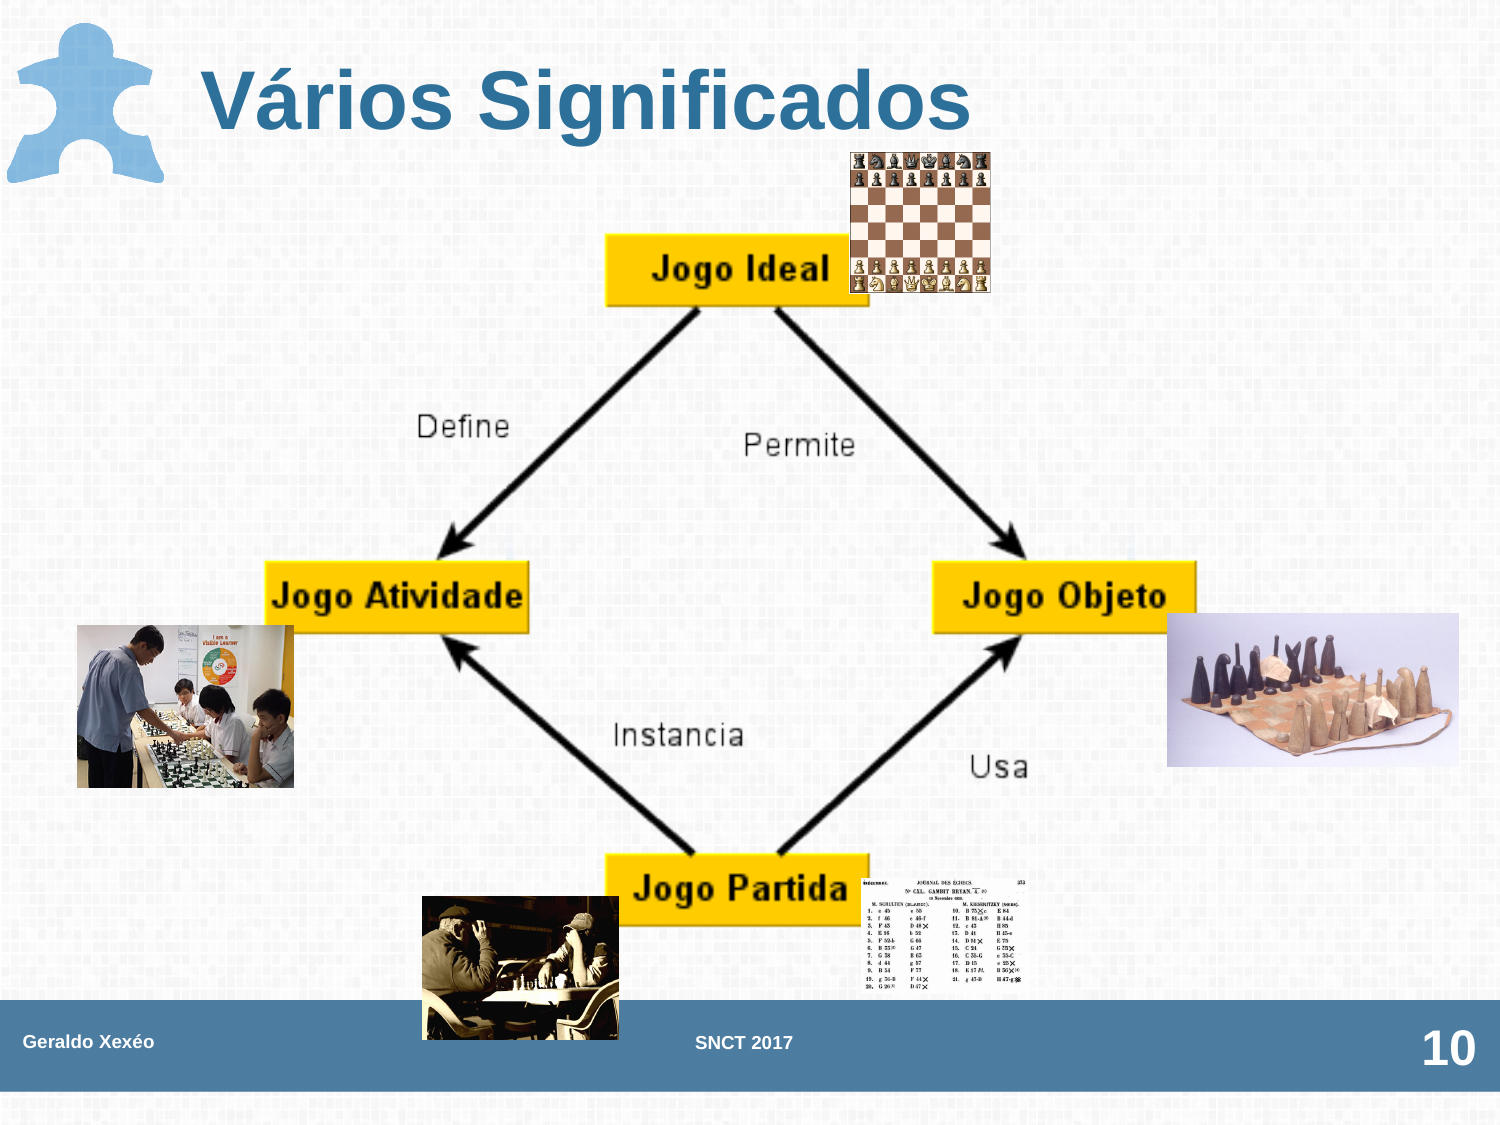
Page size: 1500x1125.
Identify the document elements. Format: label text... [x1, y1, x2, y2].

slide_number Geraldo Xexéo [7, 1017, 203, 1066]
slide_number 10 [1297, 1021, 1492, 1069]
picture [0, 0, 1500, 1125]
title Vários Significados [185, 11, 1481, 195]
footer SNCT 2017 [526, 1018, 962, 1066]
